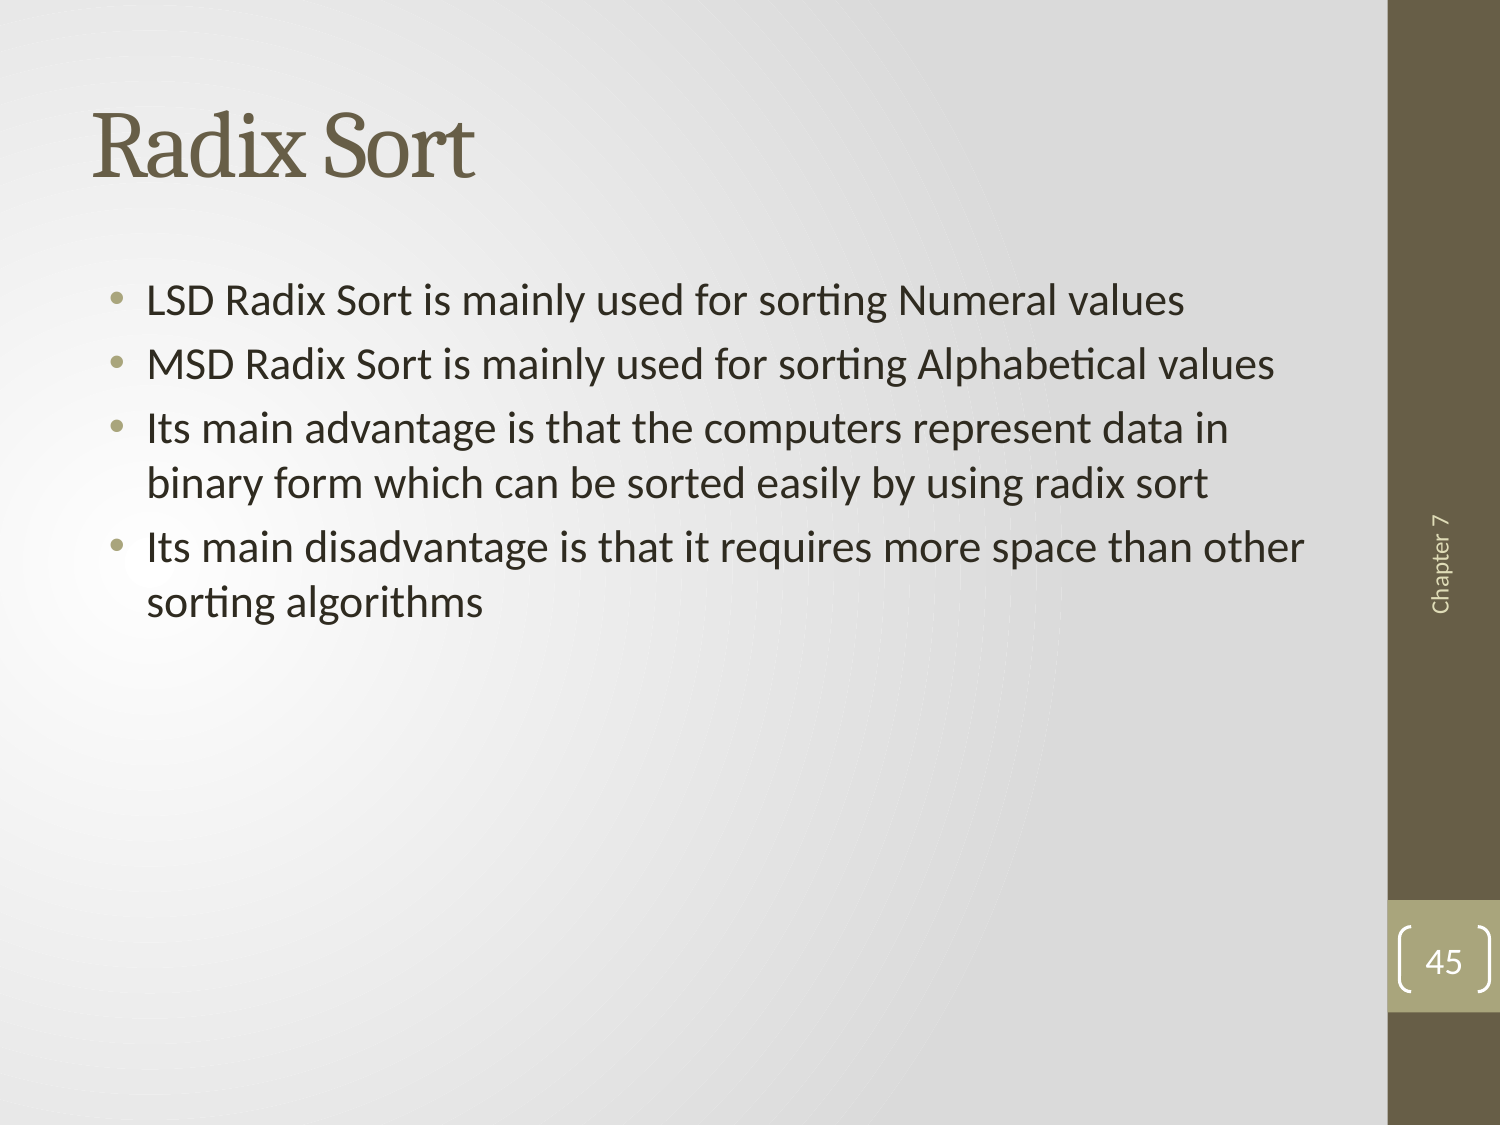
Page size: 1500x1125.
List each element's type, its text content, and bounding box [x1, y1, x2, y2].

title Radix Sort [75, 45, 1325, 233]
slide_number 45 [1397, 925, 1492, 994]
footer Chapter 7 [1408, 500, 1469, 889]
list LSD Radix Sort is mainly used for sorting Numeral values MSD Radix Sort is mainly used for sorting Alphabetical values Its main advantage is that the computers represent data in binary form which can be sorted easily by using radix sort Its main disadvantage is that it requires more space than other sorting algorithms [75, 262, 1325, 1050]
